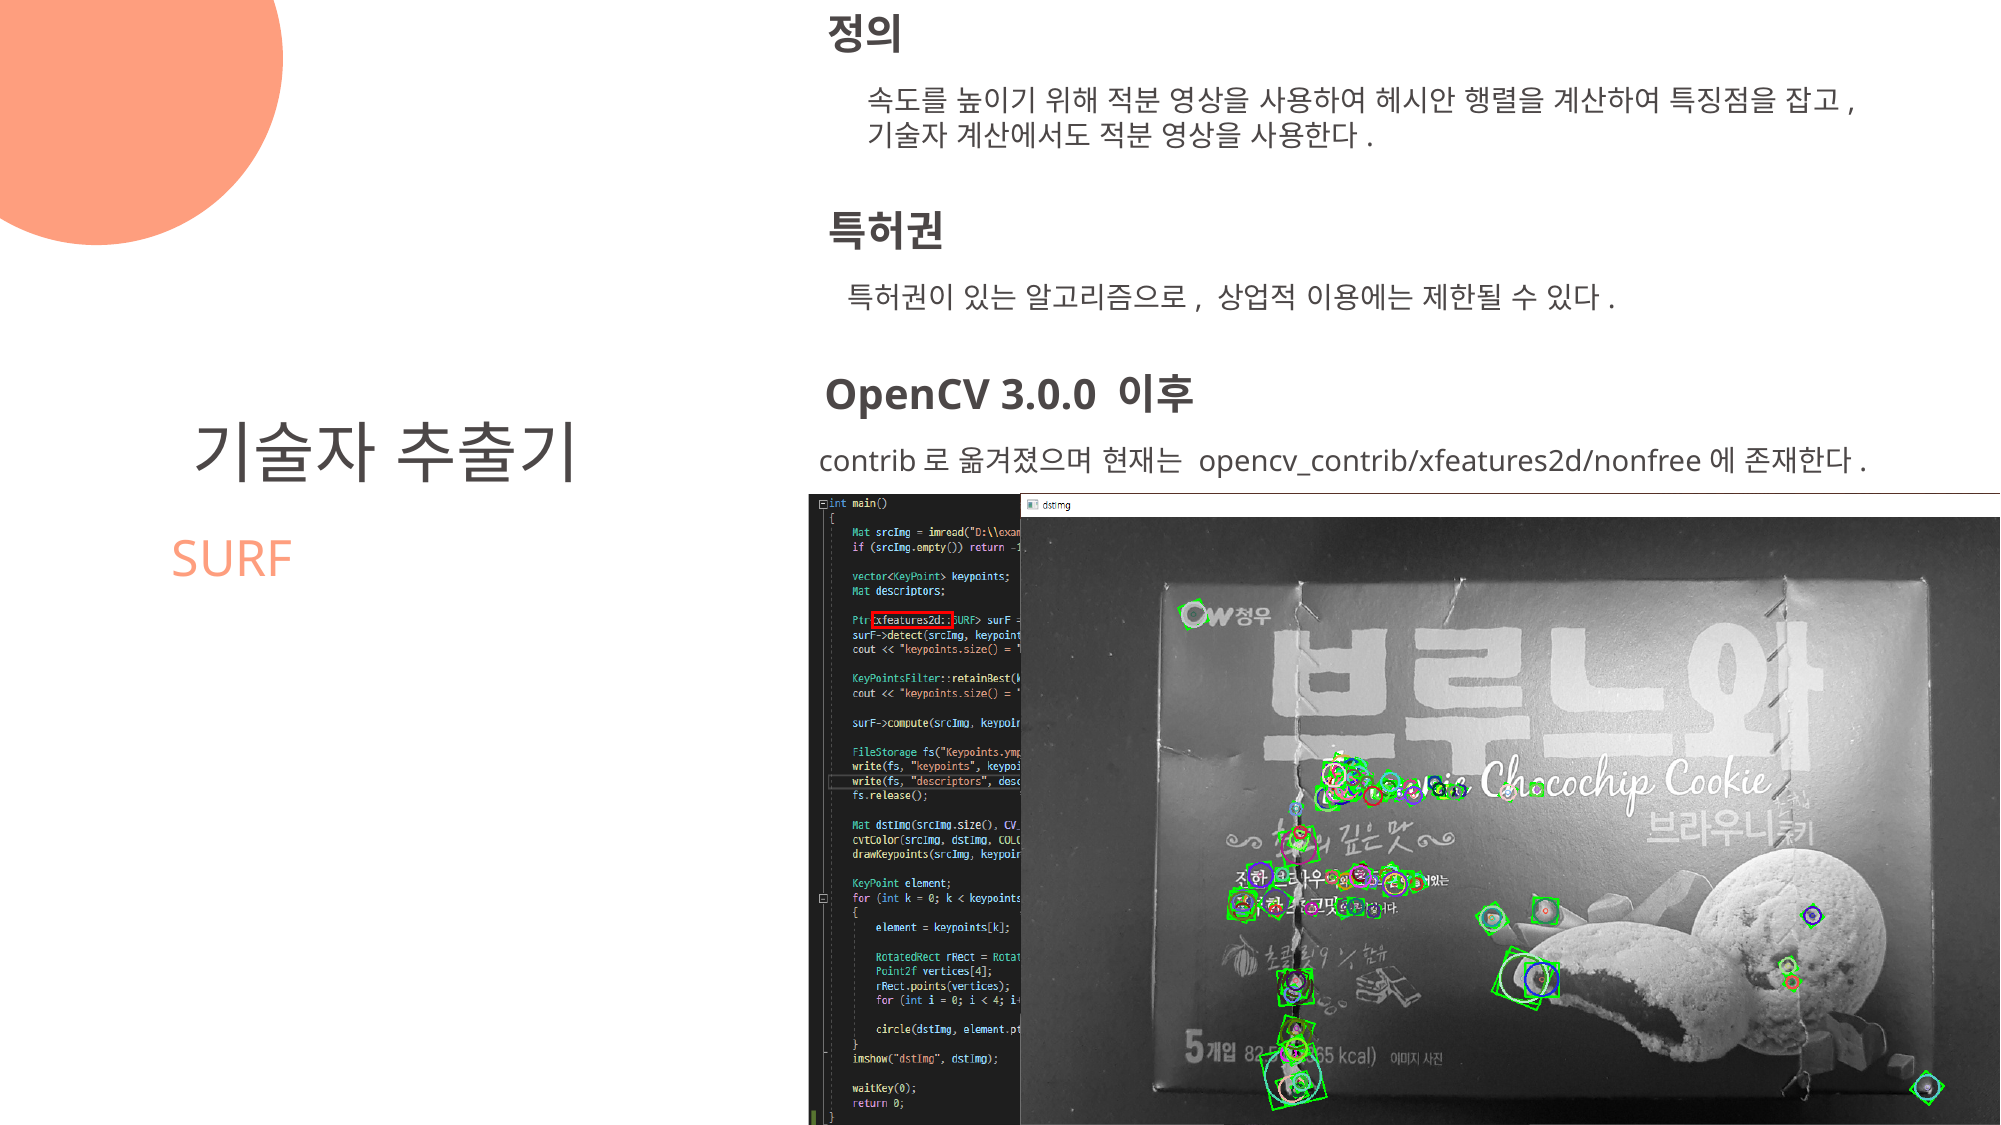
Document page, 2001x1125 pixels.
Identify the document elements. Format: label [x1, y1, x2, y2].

text_box [0, 0, 284, 247]
text_box [808, 0, 1914, 161]
picture [808, 493, 2000, 1125]
text_box [808, 360, 1878, 486]
text_box [157, 403, 616, 595]
text_box [808, 197, 1655, 323]
